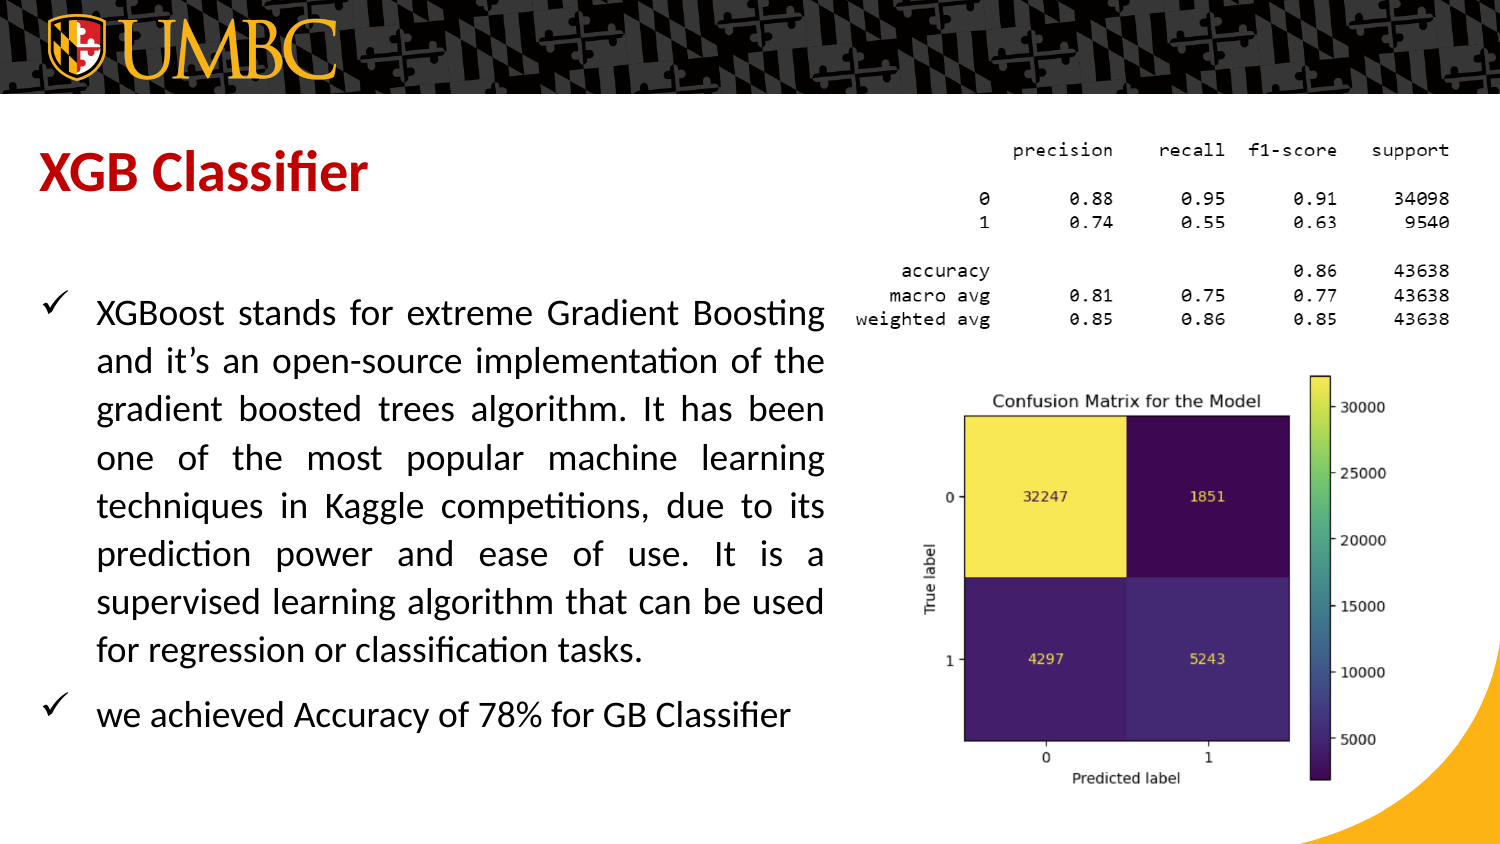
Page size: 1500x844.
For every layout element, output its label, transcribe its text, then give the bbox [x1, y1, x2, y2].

picture [0, 0, 1500, 94]
picture [849, 136, 1461, 338]
picture [908, 368, 1500, 844]
list XGB Classifier XGBoost stands for extreme Gradient Boosting and it’s an open-source implementation of the gradient boosted trees algorithm. It has been one of the most popular machine learning techniques in Kaggle competitions, due to its prediction power and ease of use. It is a supervised learning algorithm that can be used for regression or classification tasks. we achieved Accuracy of 78% for GB Classifier [24, 126, 842, 761]
